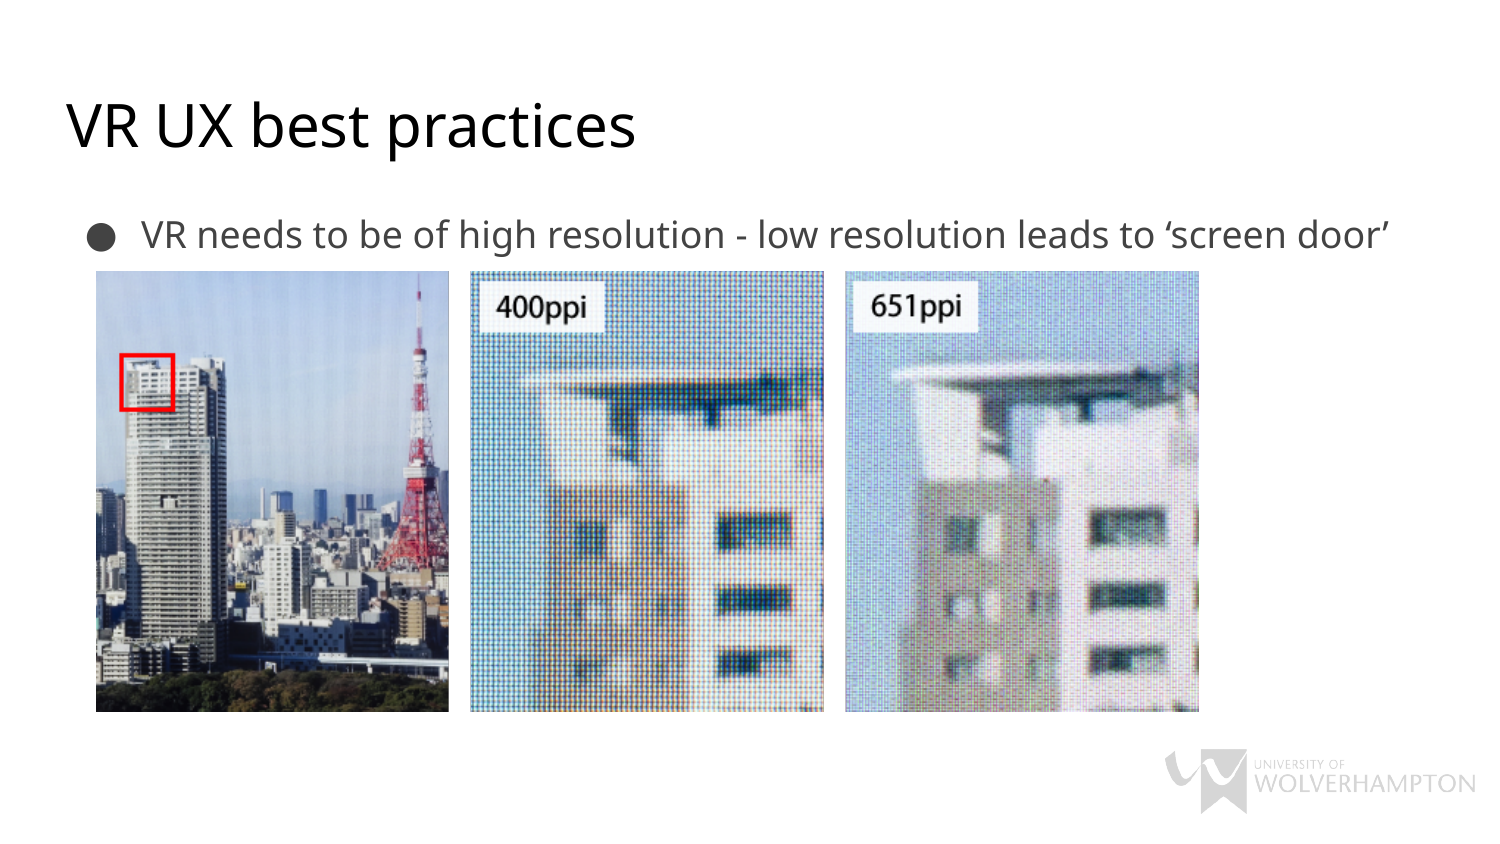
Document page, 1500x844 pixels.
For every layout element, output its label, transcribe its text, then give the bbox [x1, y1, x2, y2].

title VR UX best practices [51, 72, 1449, 176]
picture [96, 270, 1200, 713]
list VR needs to be of high resolution - low resolution leads to ‘screen door’ effect [51, 189, 1449, 750]
